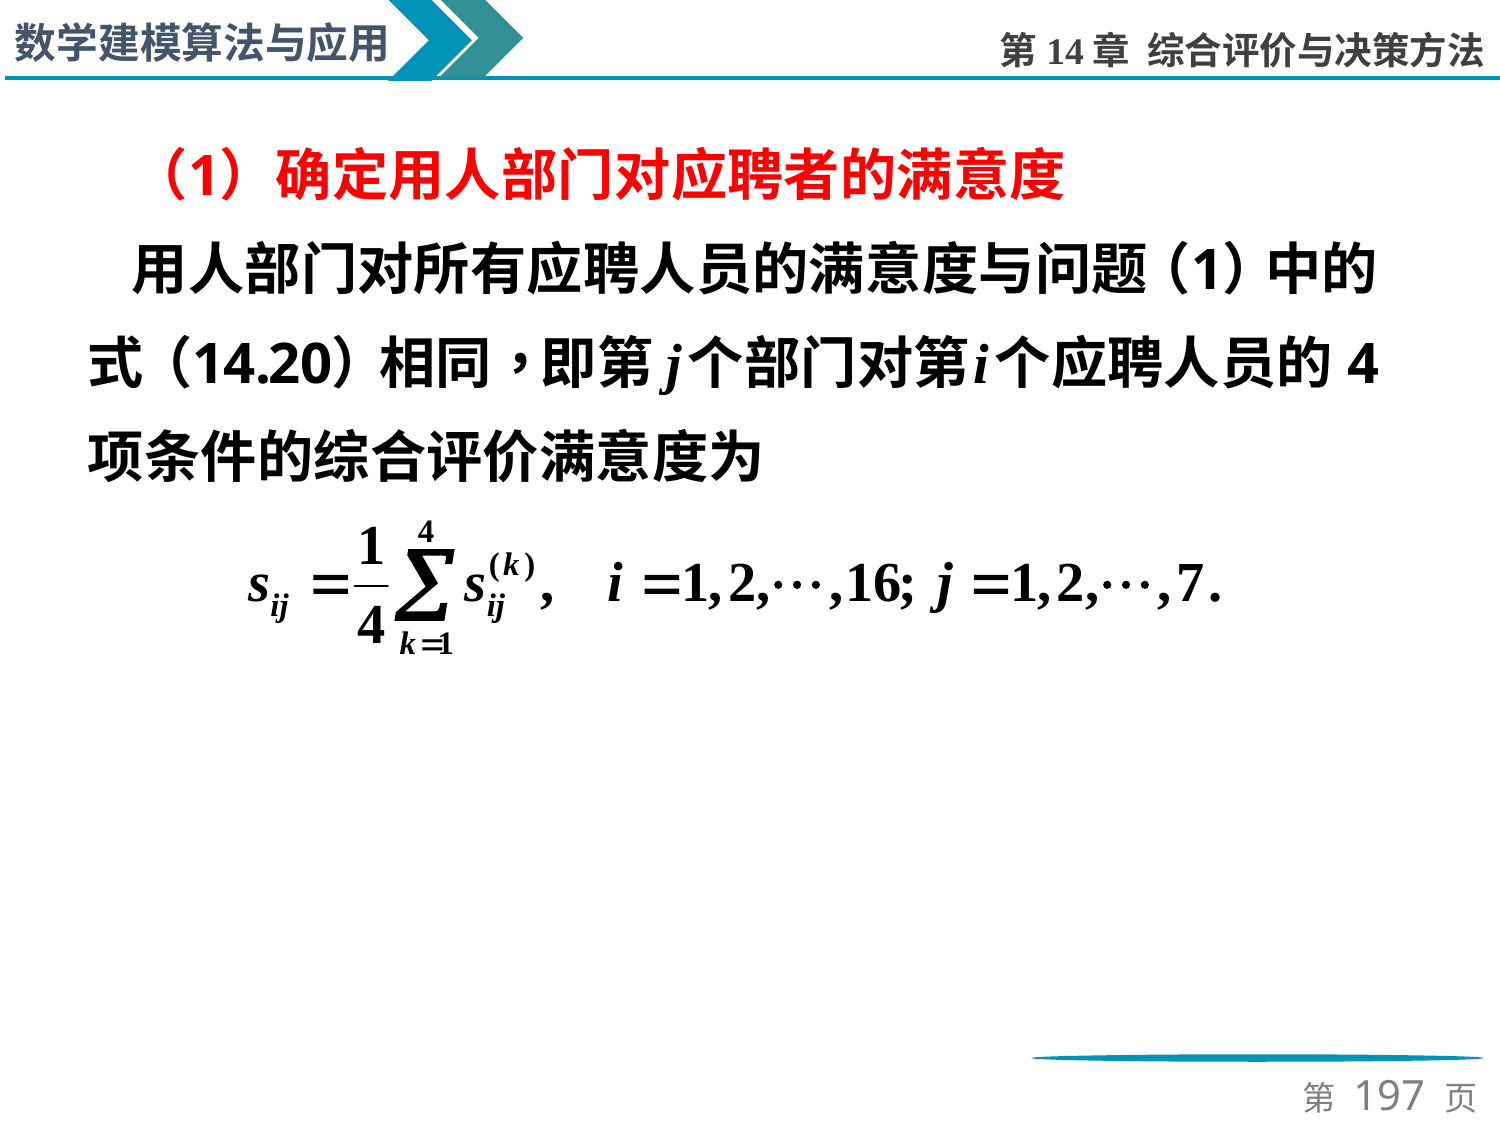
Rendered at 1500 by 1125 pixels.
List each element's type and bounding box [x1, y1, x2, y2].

text_box [87, 131, 1378, 696]
